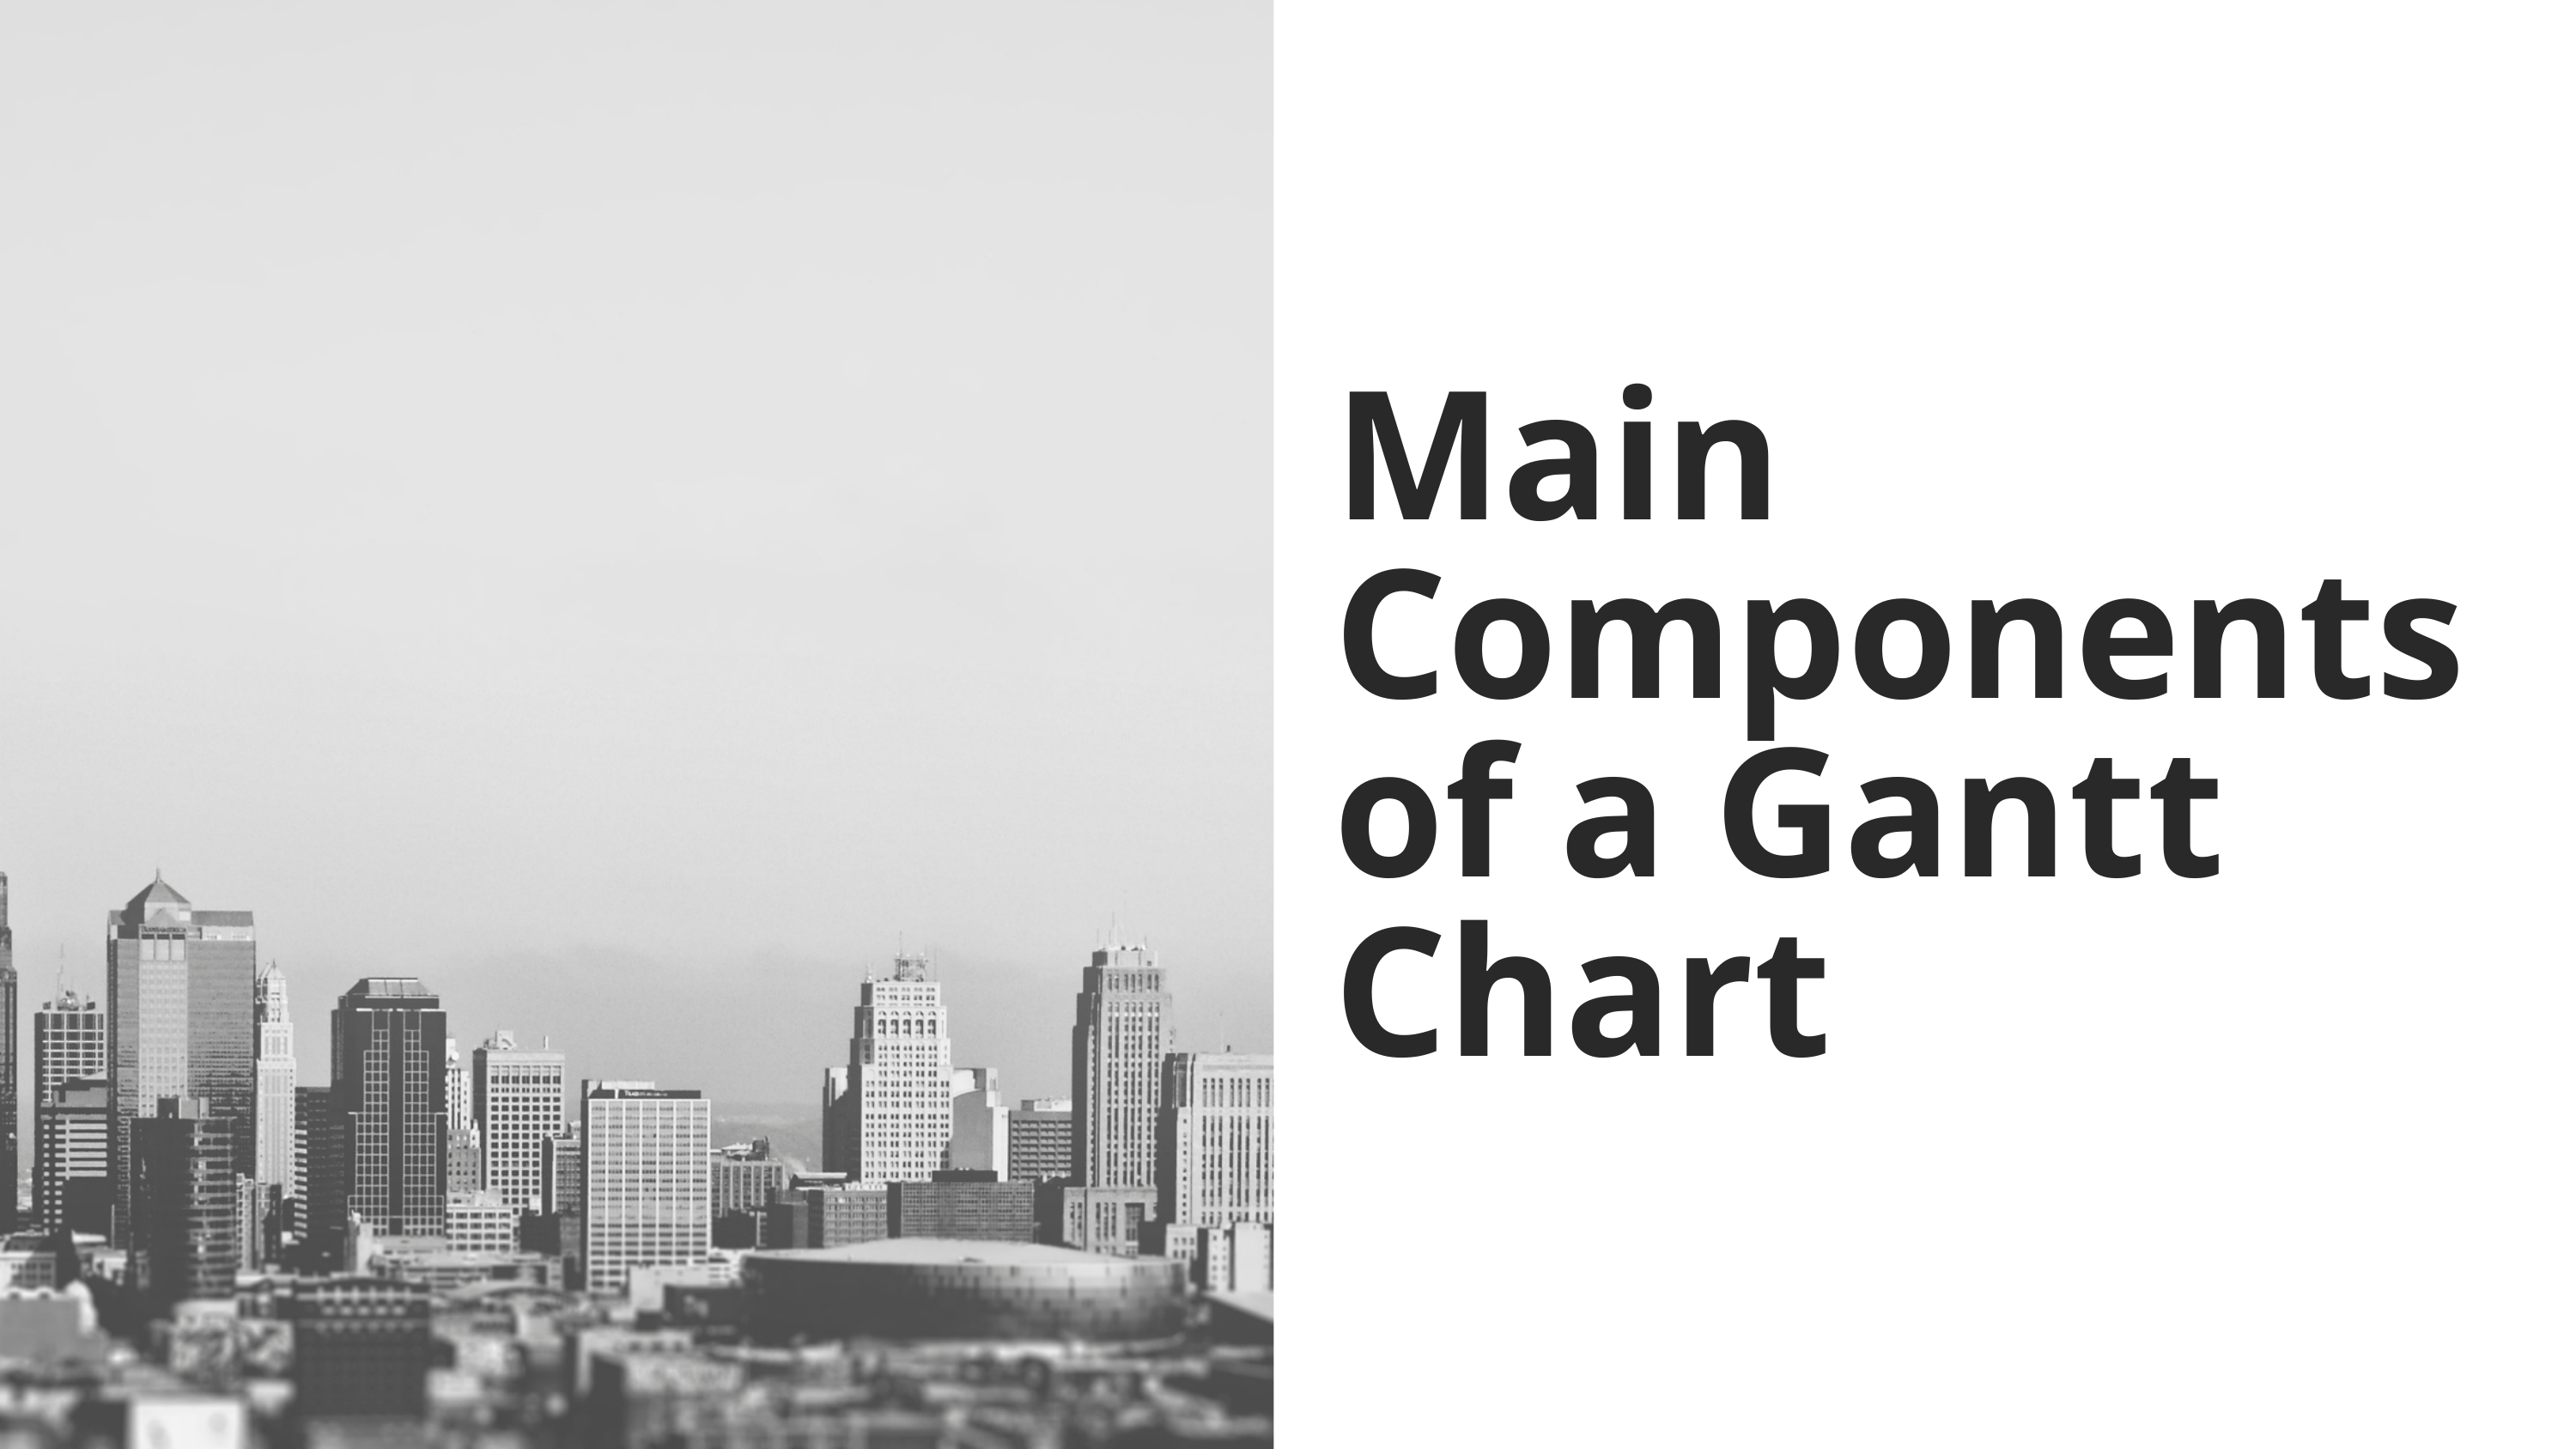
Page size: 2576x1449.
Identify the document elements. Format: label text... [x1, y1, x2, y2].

text_box [0, 0, 1274, 1449]
text_box Main Components of a Gantt Chart [1334, 376, 2576, 1092]
